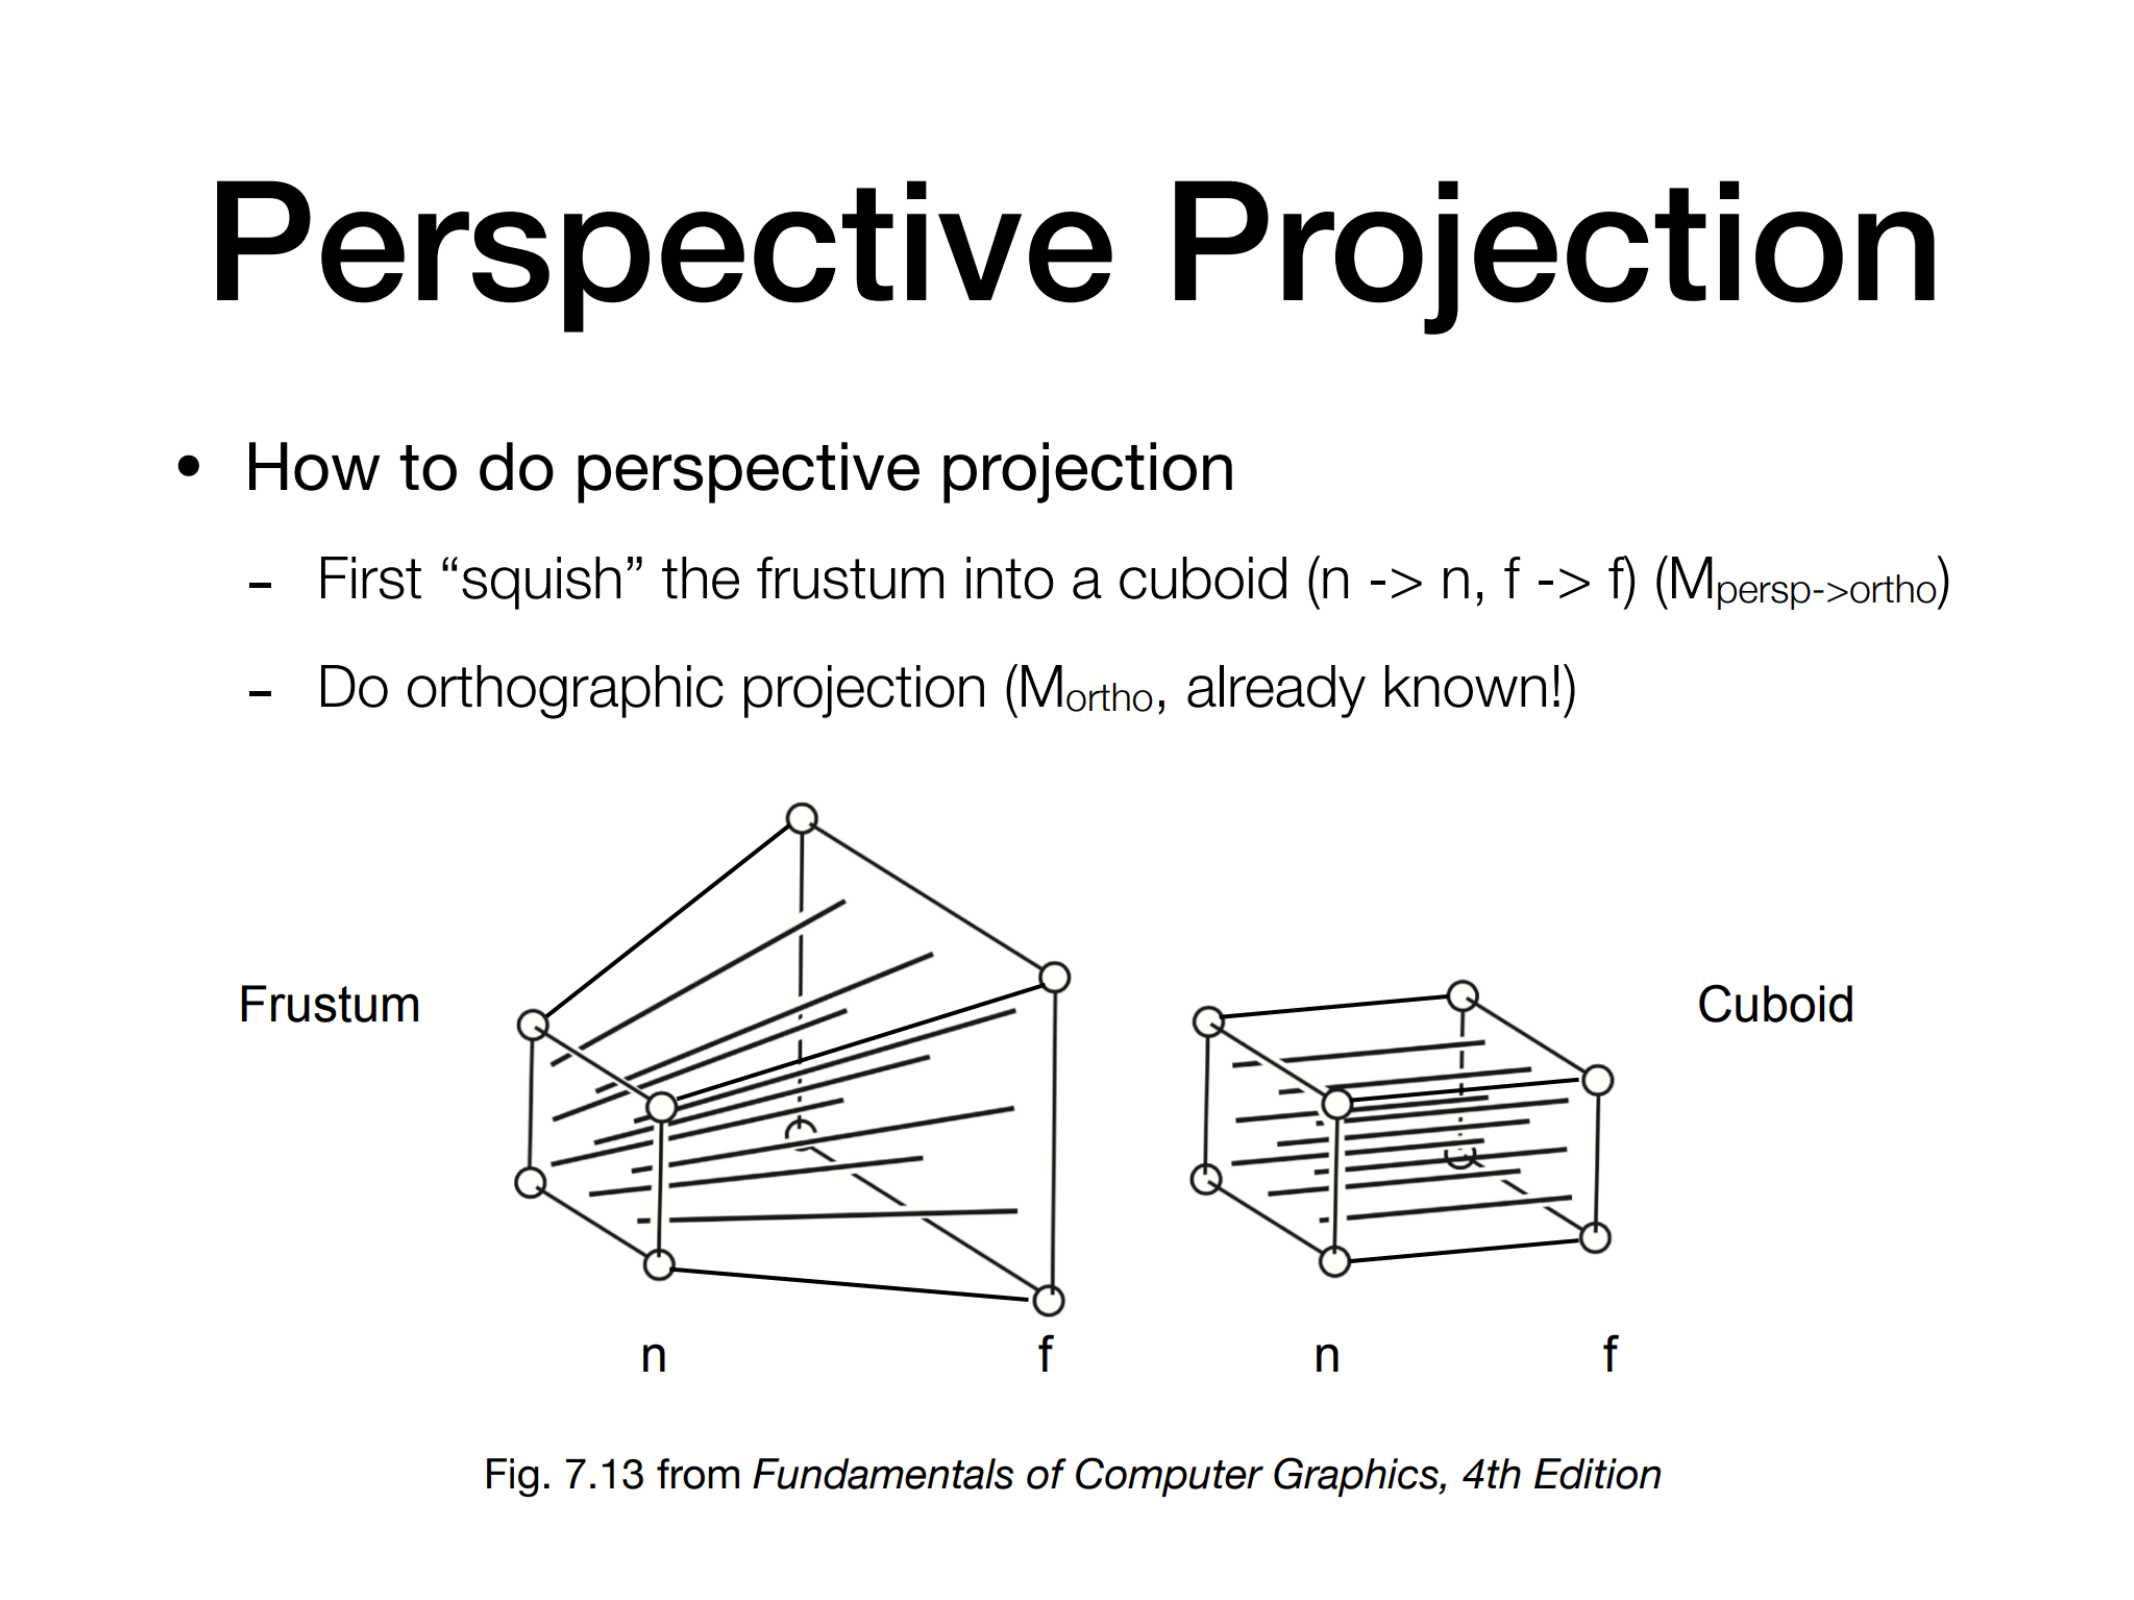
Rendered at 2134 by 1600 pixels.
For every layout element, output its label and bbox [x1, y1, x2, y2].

picture [44, 73, 2090, 1527]
